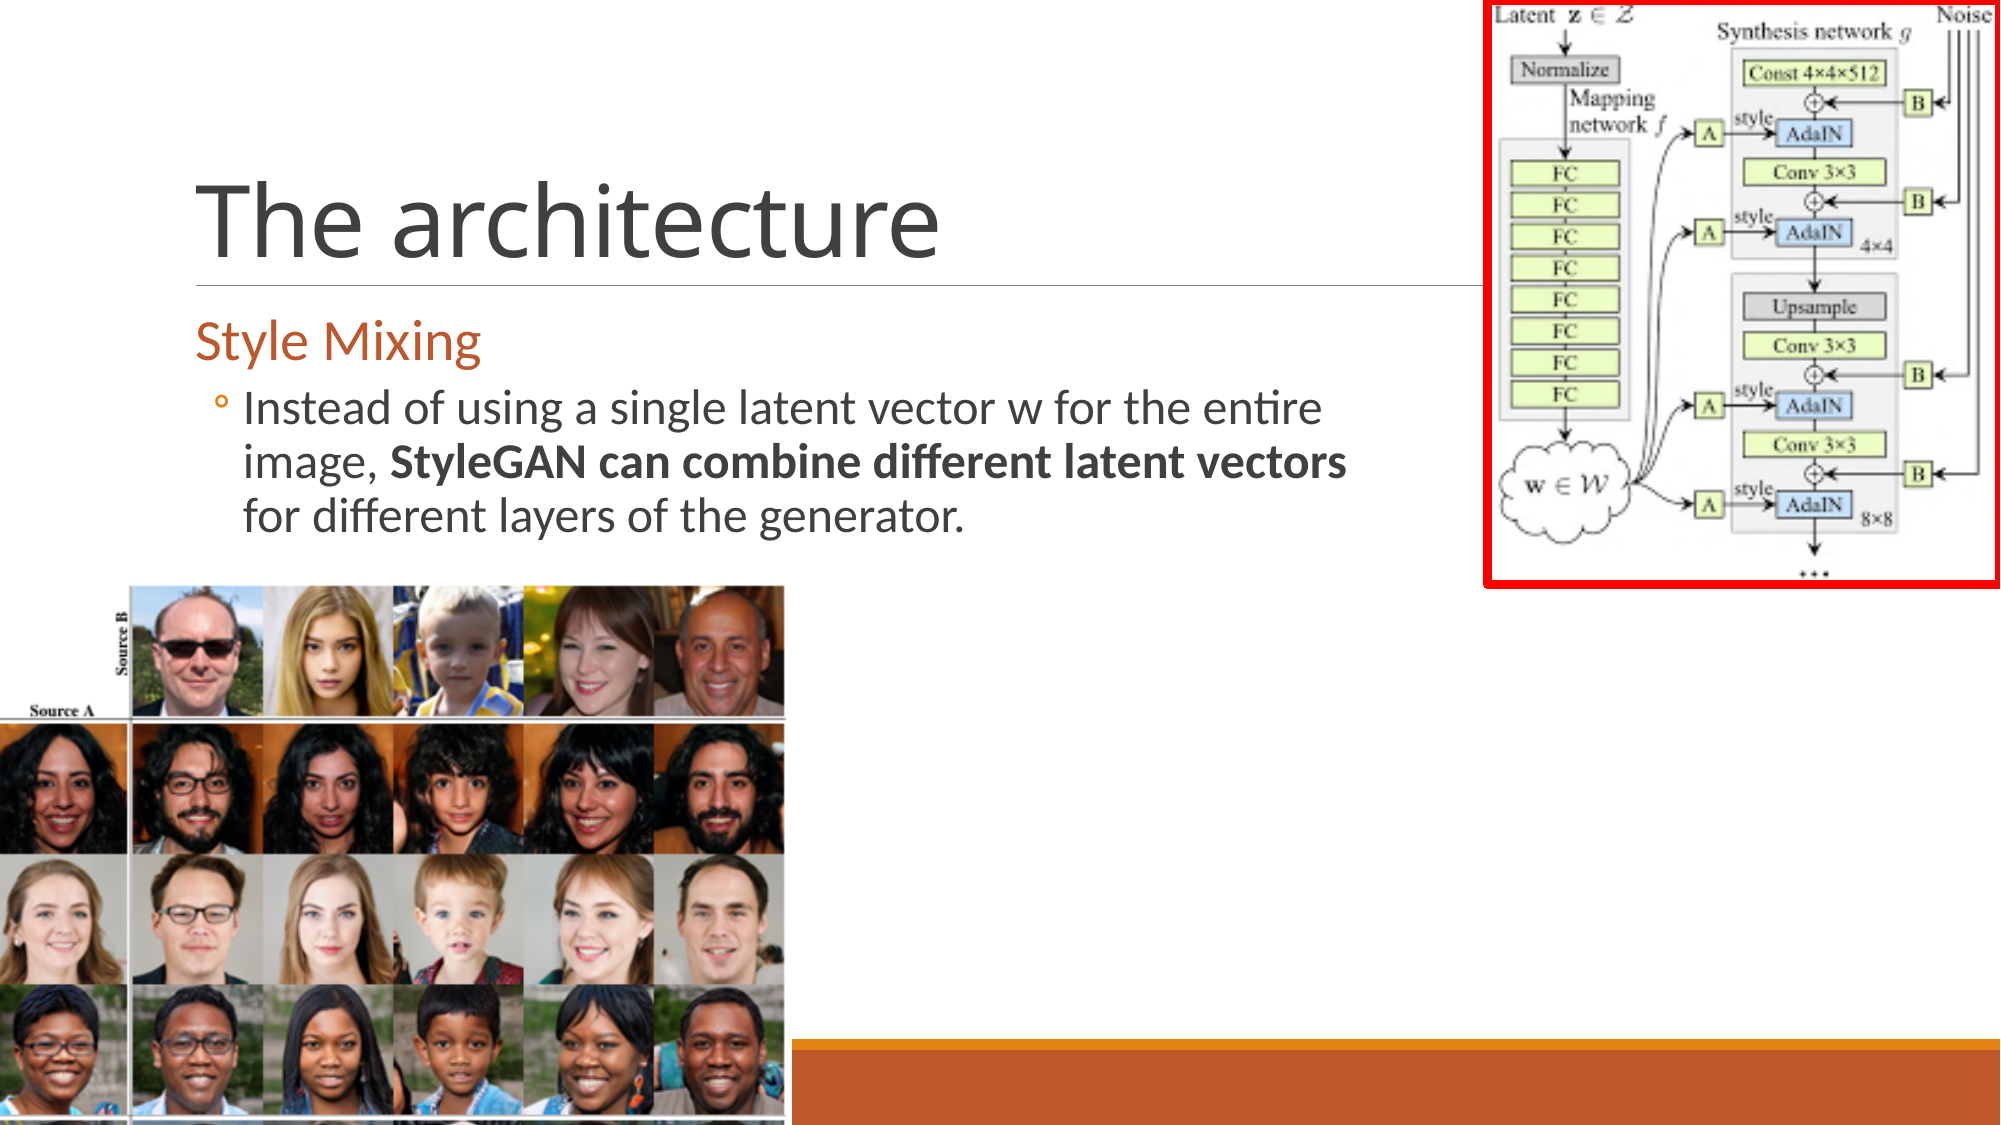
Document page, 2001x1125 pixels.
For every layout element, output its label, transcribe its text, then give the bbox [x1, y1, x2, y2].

title The architecture [180, 47, 1484, 285]
list Style Mixing Instead of using a single latent vector w for the entire image, StyleGAN can combine different latent vectors for different layers of the generator. [180, 302, 1395, 963]
picture [1487, 0, 2000, 586]
picture [0, 577, 793, 1125]
